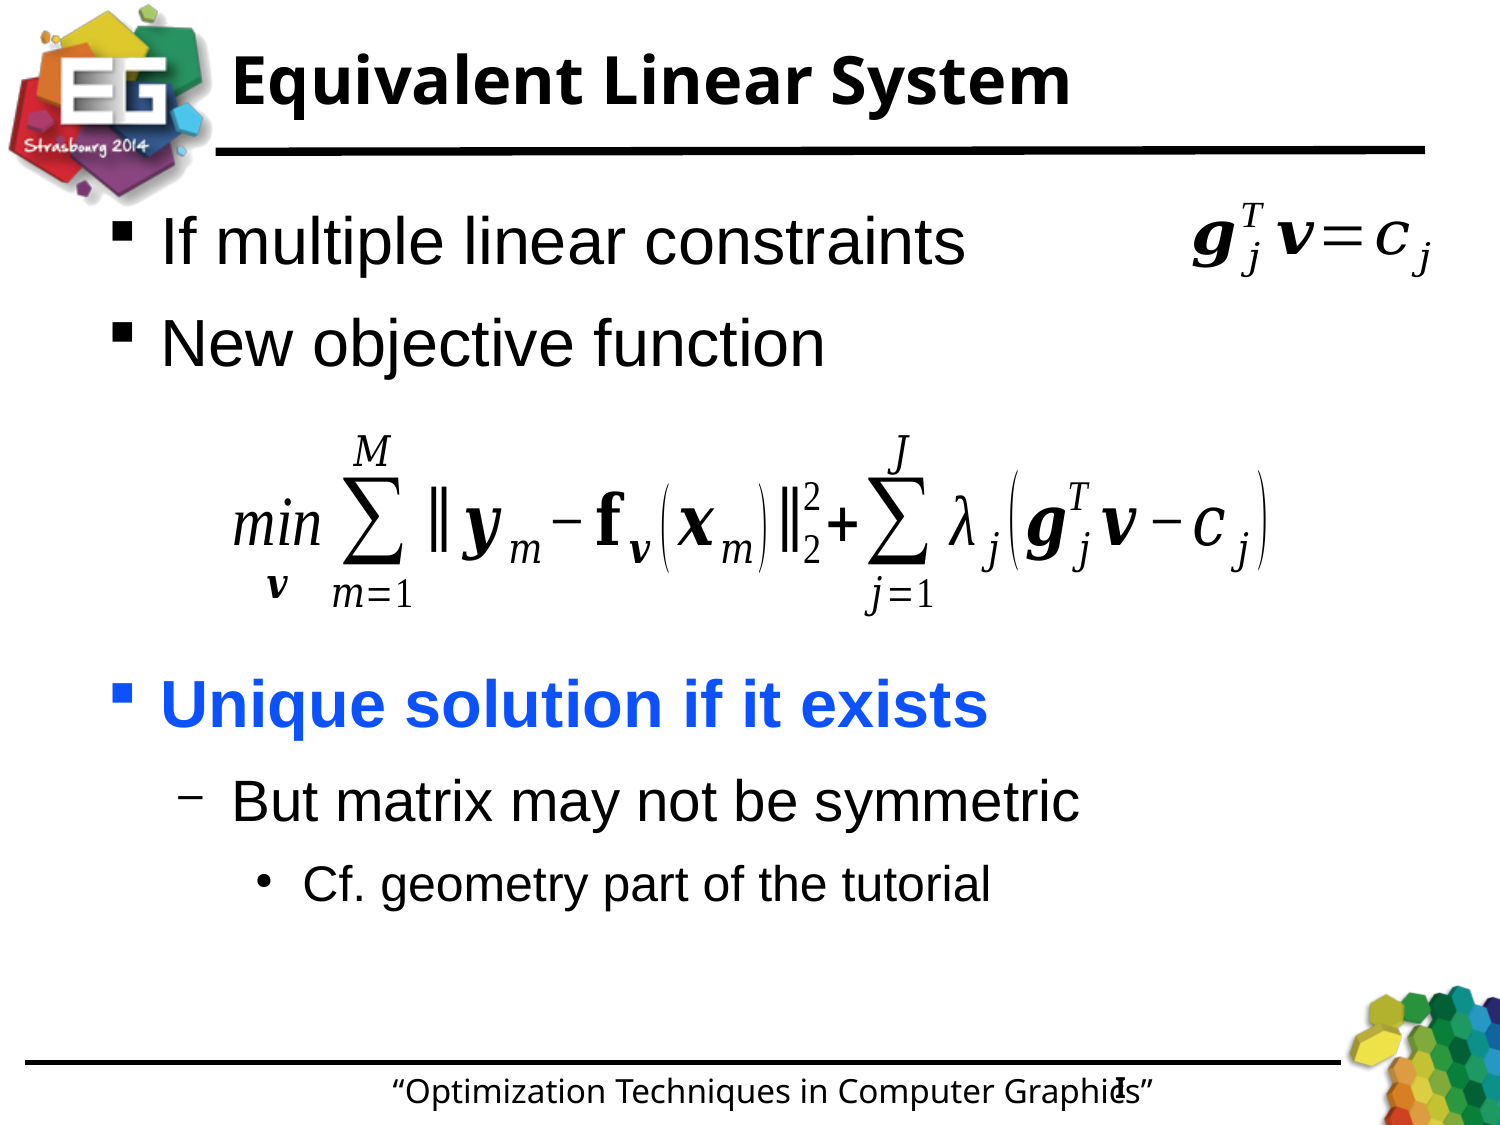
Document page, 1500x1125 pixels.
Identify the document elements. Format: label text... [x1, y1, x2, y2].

picture [1344, 979, 1500, 1125]
picture [0, 0, 216, 216]
list If multiple linear constraints New objective function Unique solution if it exists But matrix may not be symmetric Cf. geometry part of the tutorial [74, 199, 1426, 1063]
title Equivalent Linear System [215, 36, 1426, 130]
